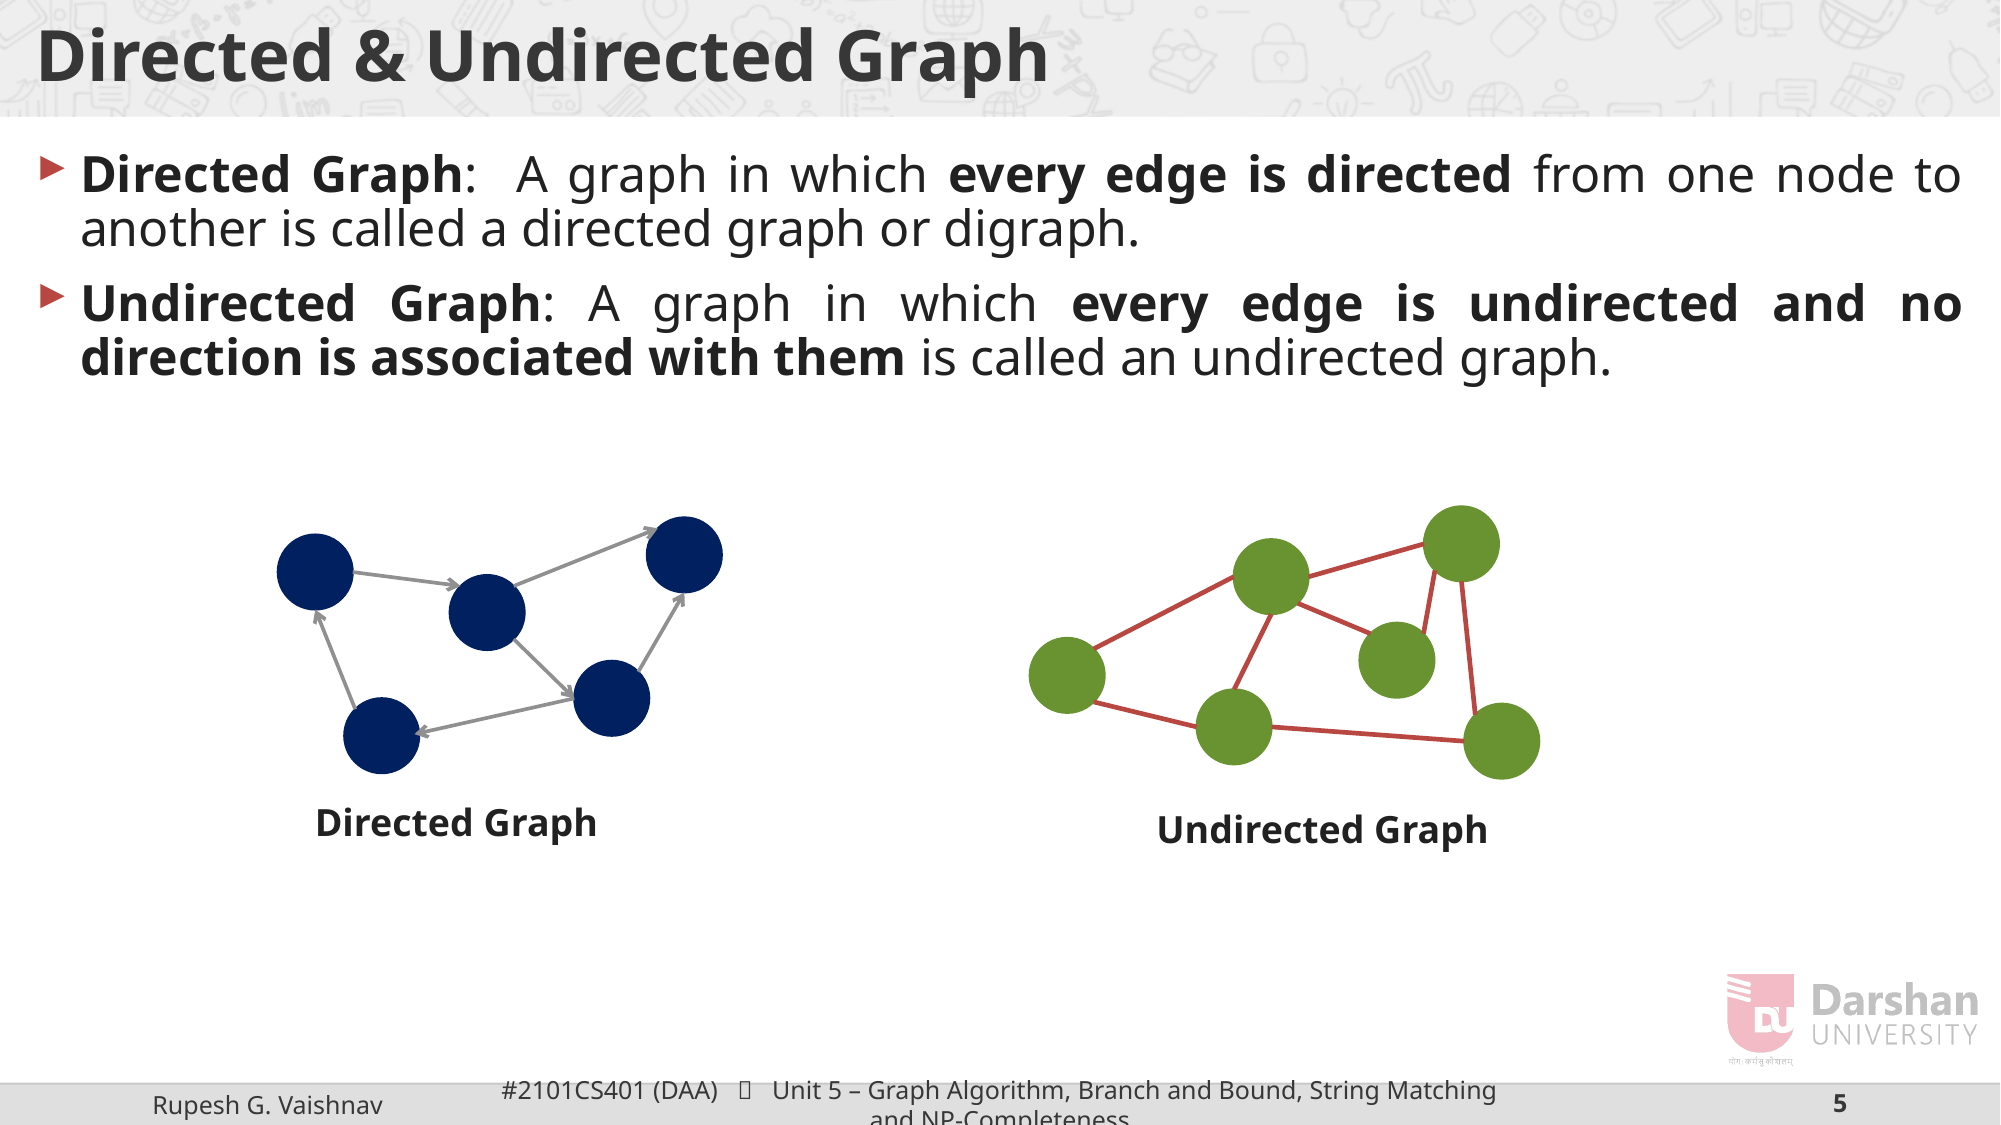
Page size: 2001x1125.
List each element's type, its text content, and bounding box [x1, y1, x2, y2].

list Directed Graph: A graph in which every edge is directed from one node to another is called a directed graph or digraph. Undirected Graph: A graph in which every edge is undirected and no direction is associated with them is called an undirected graph. [21, 141, 1979, 1059]
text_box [1029, 506, 1619, 879]
title Directed & Undirected Graph [0, 0, 2000, 117]
text_box [1724, 972, 1981, 1068]
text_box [277, 517, 722, 879]
